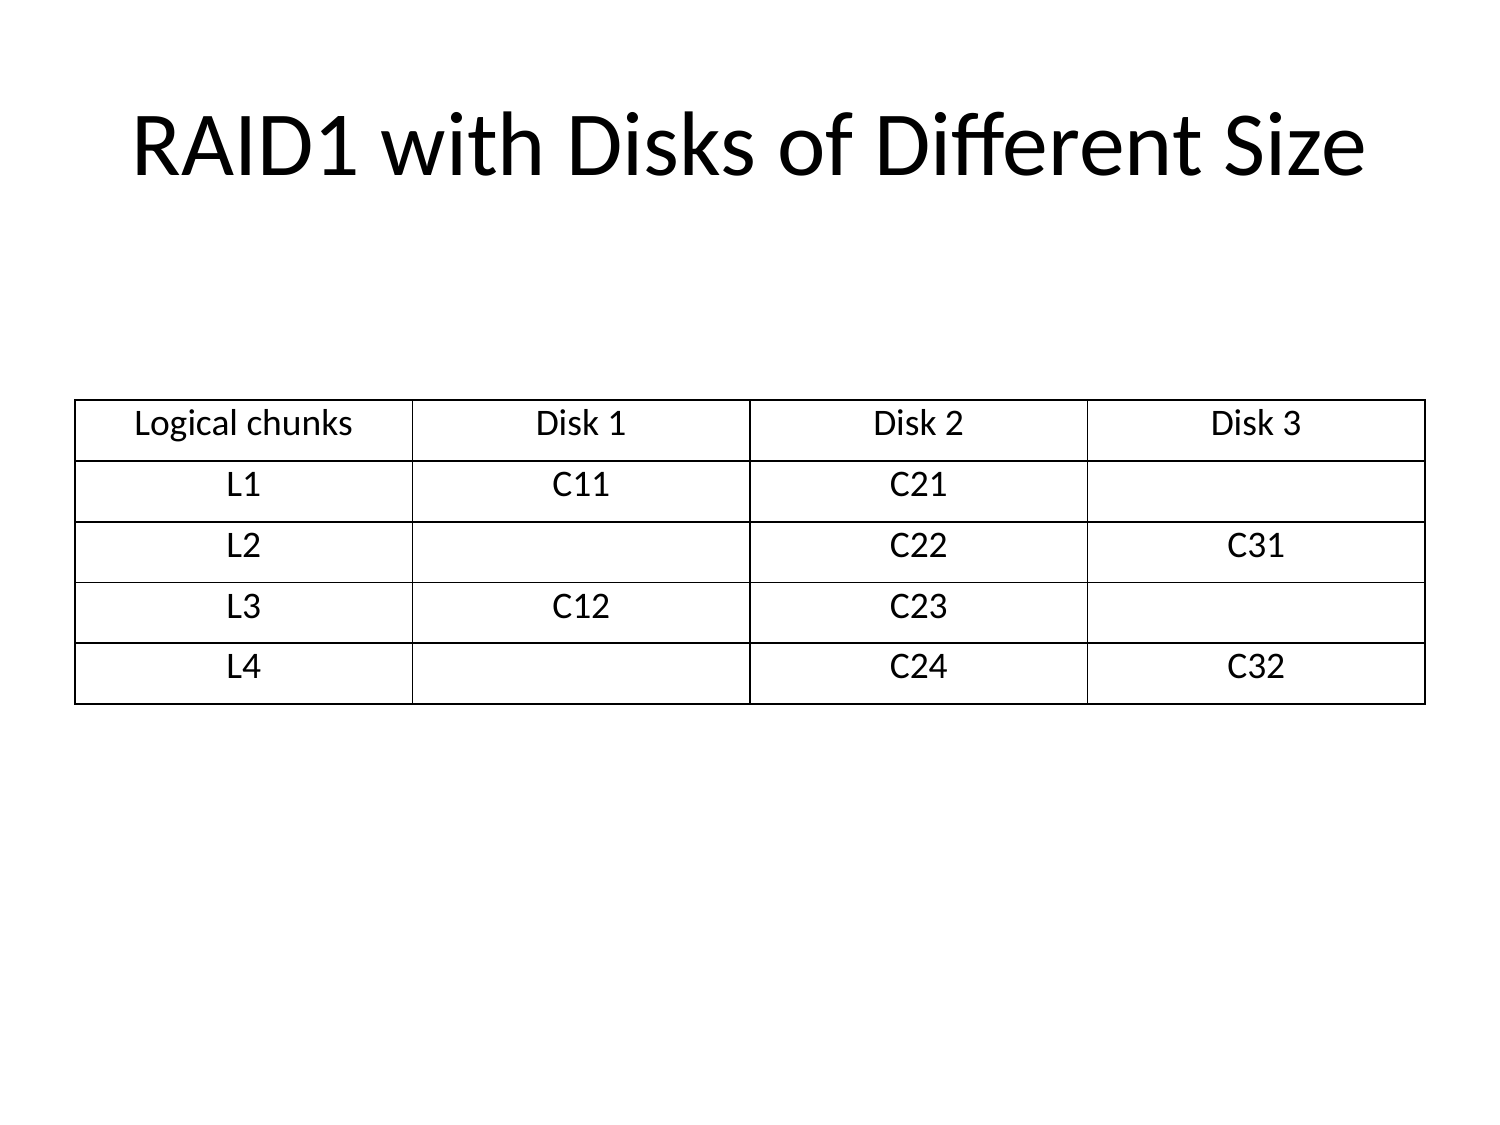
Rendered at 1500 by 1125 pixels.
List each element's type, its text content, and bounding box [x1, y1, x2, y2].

table_cell C11 [413, 462, 749, 521]
table_cell [1088, 583, 1424, 642]
table_cell C12 [413, 583, 749, 642]
table_cell L2 [76, 523, 412, 582]
table_cell C23 [751, 583, 1087, 642]
table_cell [413, 523, 749, 582]
table_header Disk 1 [413, 401, 749, 460]
table_cell C24 [751, 644, 1087, 703]
table_cell L1 [76, 462, 412, 521]
table_cell L3 [76, 583, 412, 642]
table_header Disk 3 [1088, 401, 1424, 460]
title RAID1 with Disks of Different Size [75, 45, 1425, 233]
table_cell C22 [751, 523, 1087, 582]
table_cell [1088, 462, 1424, 521]
table_cell C32 [1088, 644, 1424, 703]
table_cell C21 [751, 462, 1087, 521]
table_cell C31 [1088, 523, 1424, 582]
table_cell [413, 644, 749, 703]
table_header Disk 2 [751, 401, 1087, 460]
table_header Logical chunks [76, 401, 412, 460]
table_cell L4 [76, 644, 412, 703]
